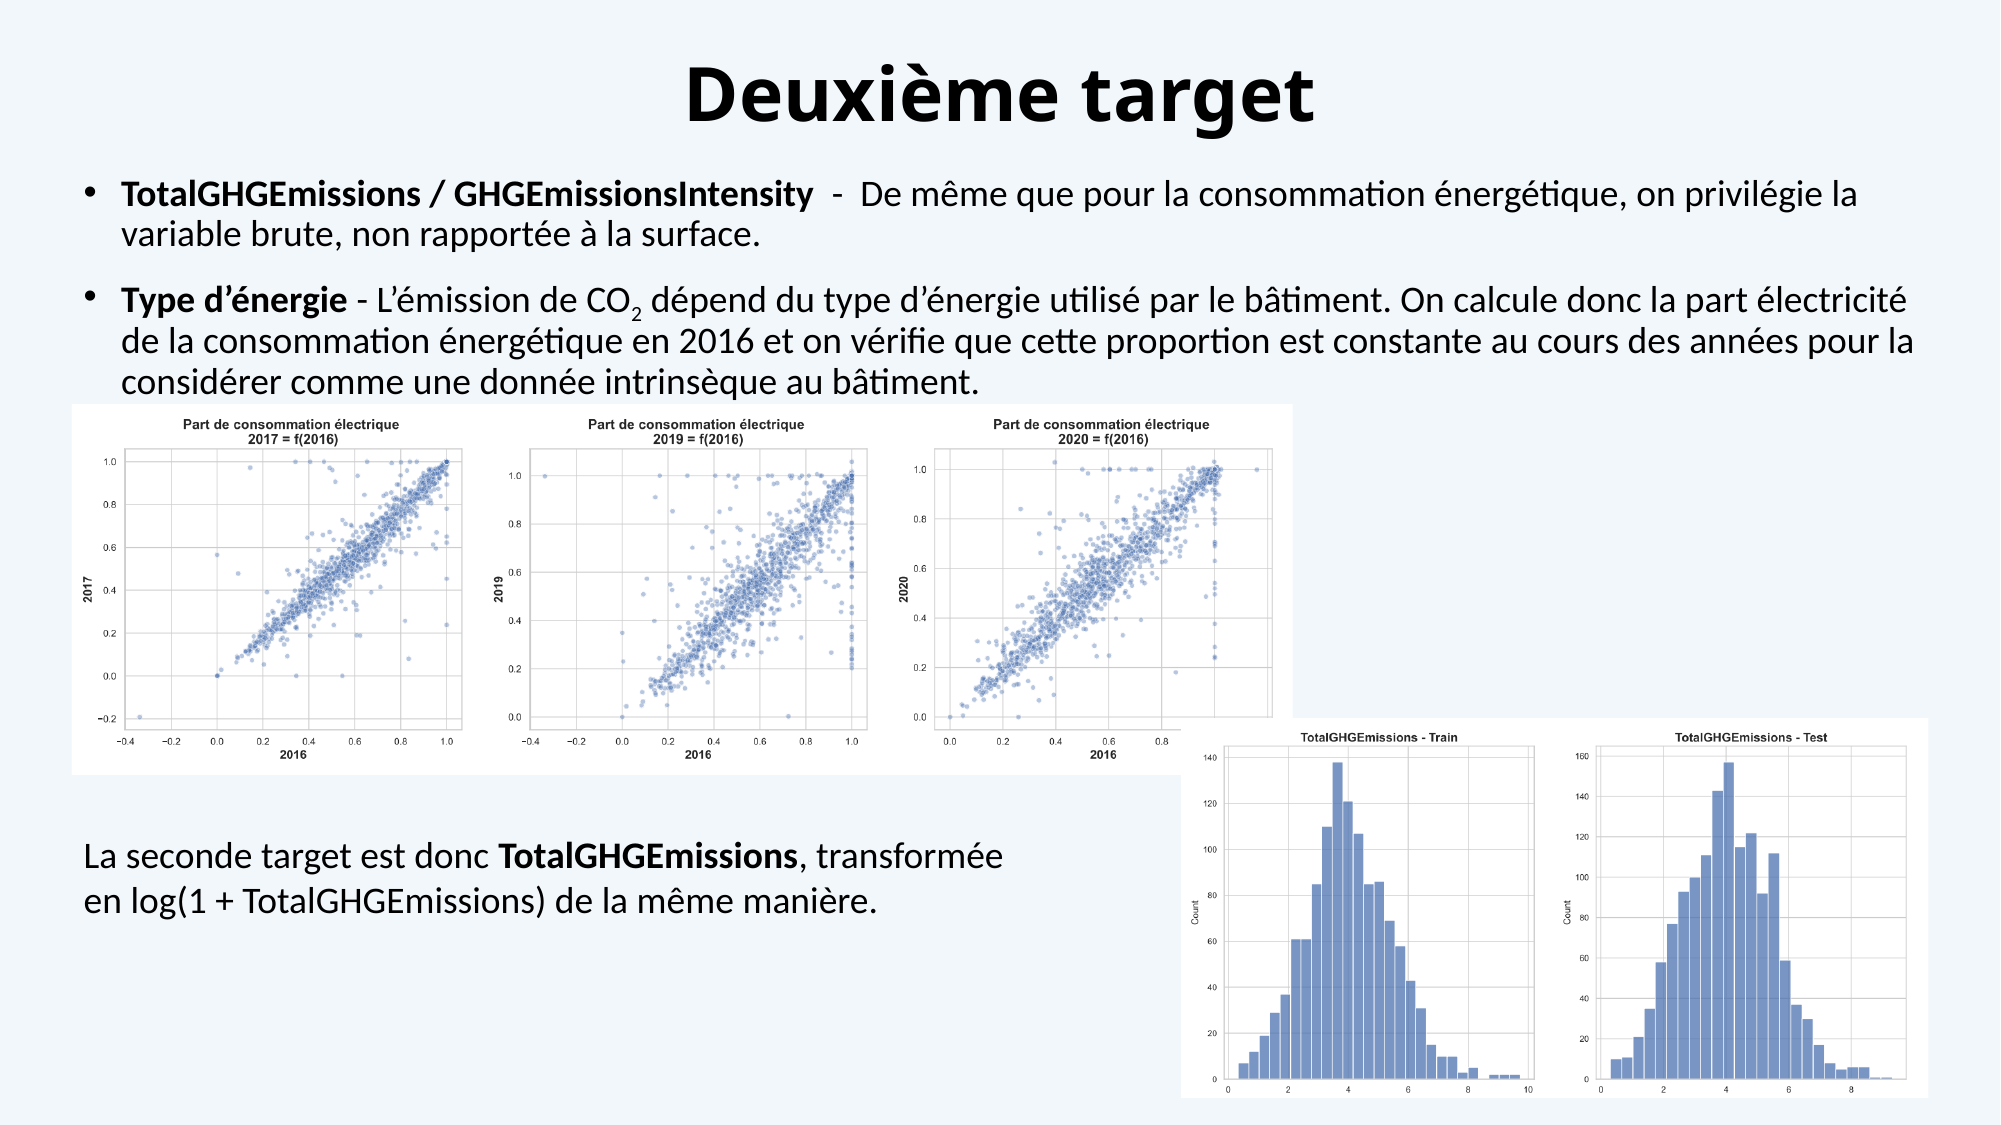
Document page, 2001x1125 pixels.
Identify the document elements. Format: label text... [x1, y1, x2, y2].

picture [71, 404, 1929, 1098]
title Deuxième target [137, 59, 1863, 134]
list TotalGHGEmissions / GHGEmissionsIntensity - De même que pour la consommation énergétique, on privilégie la variable brute, non rapportée à la surface. Type d’énergie - L’émission de CO2 dépend du type d’énergie utilisé par le bâtiment. On calcule donc la part électricité de la consommation énergétique en 2016 et on vérifie que cette proportion est constante au cours des années pour la considérer comme une donnée intrinsèque au bâtiment. La seconde target est donc TotalGHGEmissions, transformée en log(1 + TotalGHGEmissions) de la même manière. [68, 166, 1944, 1066]
